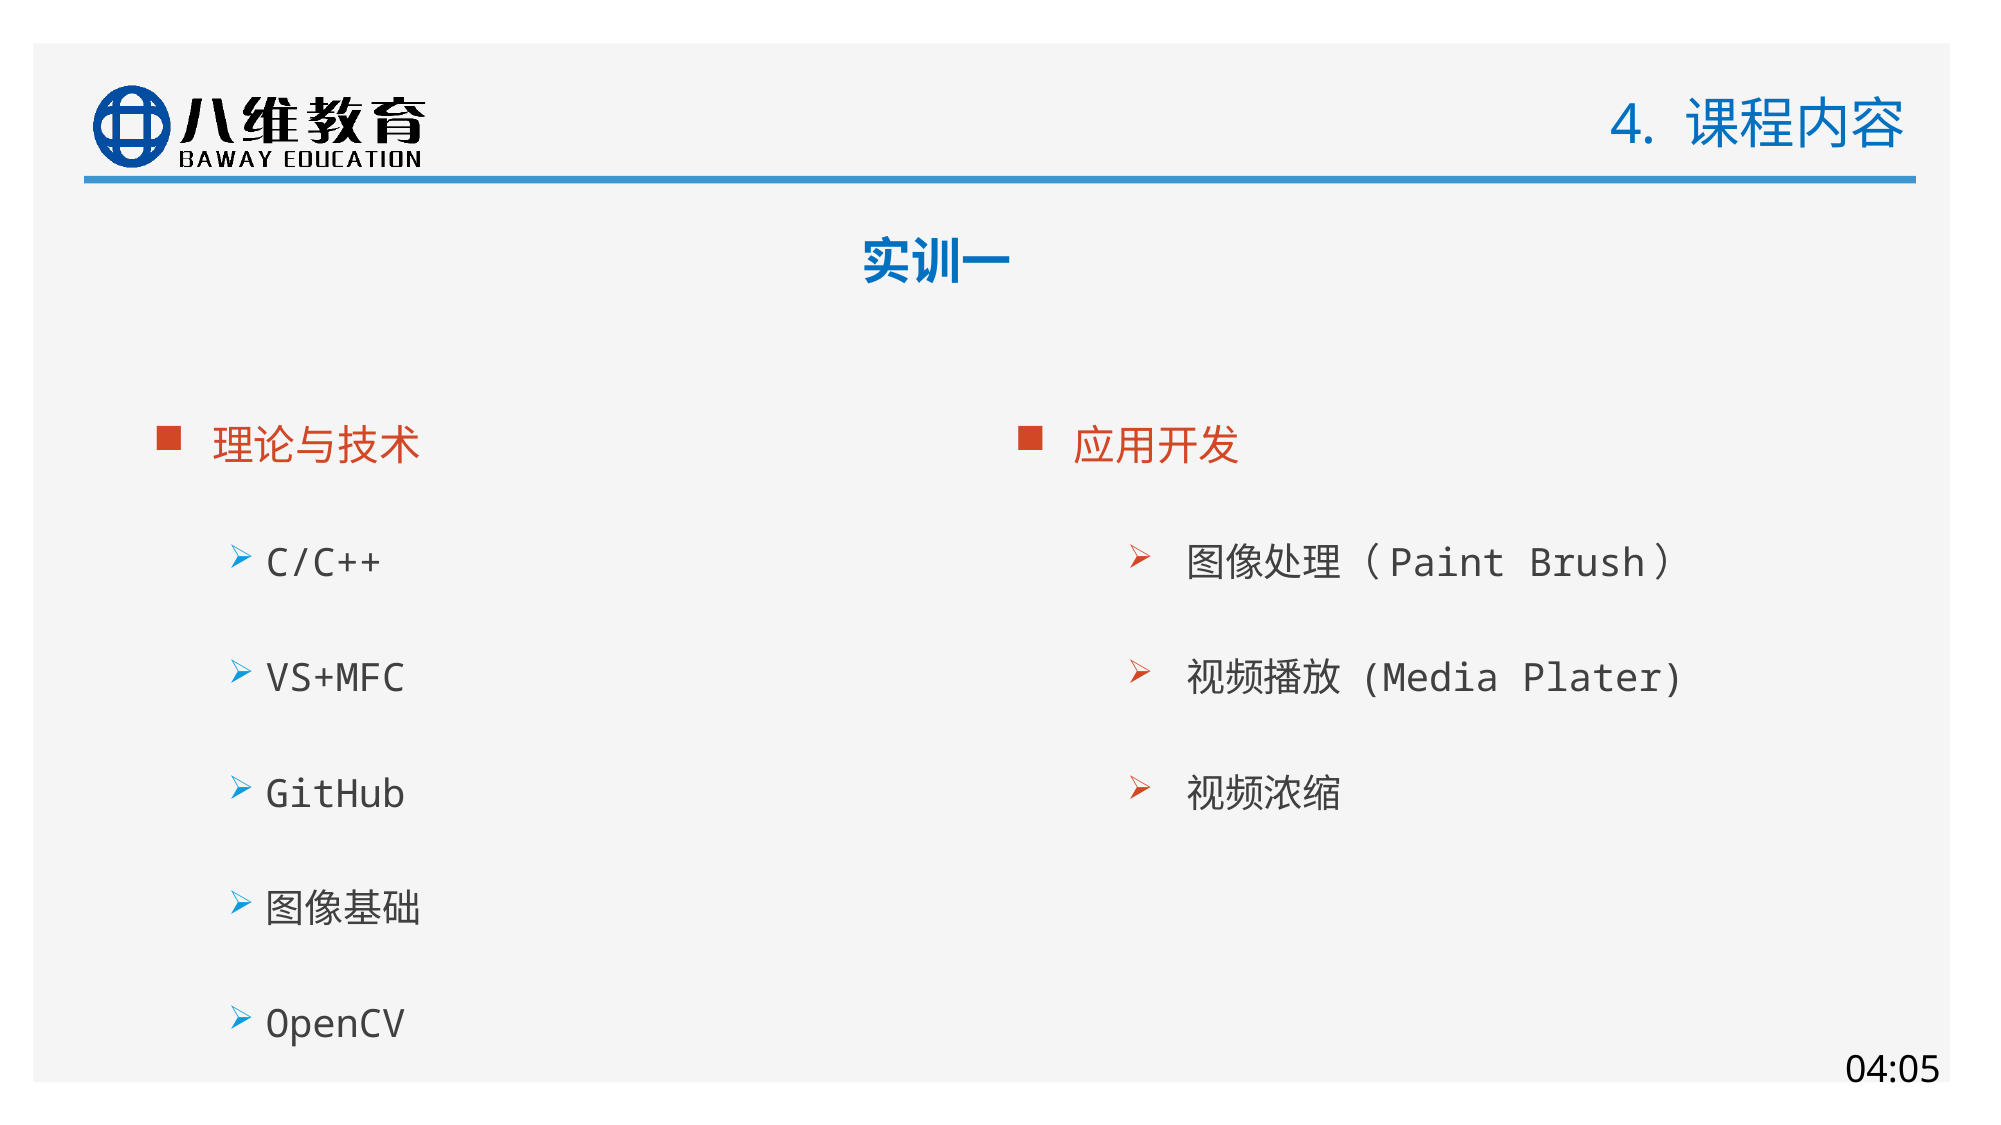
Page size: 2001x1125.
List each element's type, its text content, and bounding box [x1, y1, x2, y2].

picture [84, 81, 433, 176]
subtitle 实训一 [117, 221, 1756, 354]
list 应用开发 图像处理（Paint Brush） 视频播放 (Media Plater) 视频浓缩 [999, 392, 1843, 1051]
title 4. 课程内容 [440, 80, 1922, 163]
list 理论与技术 C/C++ VS+MFC GitHub 图像基础 OpenCV [138, 392, 937, 1051]
